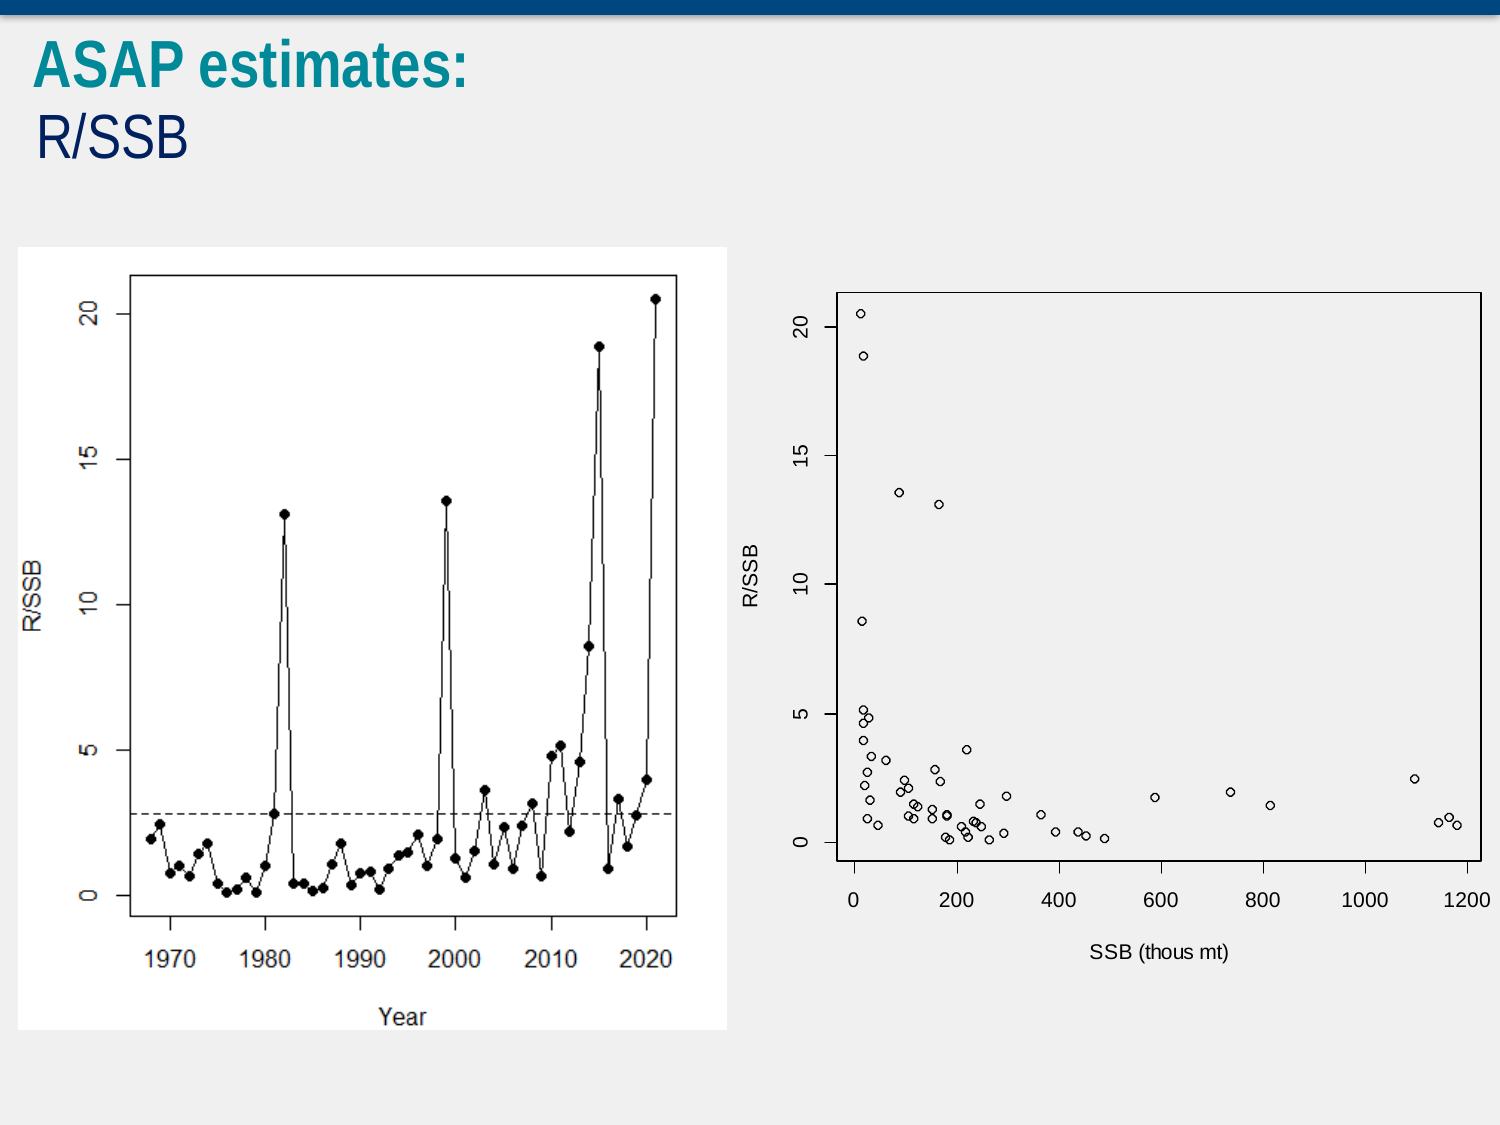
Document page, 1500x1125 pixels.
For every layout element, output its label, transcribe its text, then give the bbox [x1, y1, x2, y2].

picture [733, 277, 1500, 979]
text_box ASAP estimates: [17, 17, 1481, 257]
text_box R/SSB [21, 92, 734, 190]
picture [17, 247, 728, 1031]
